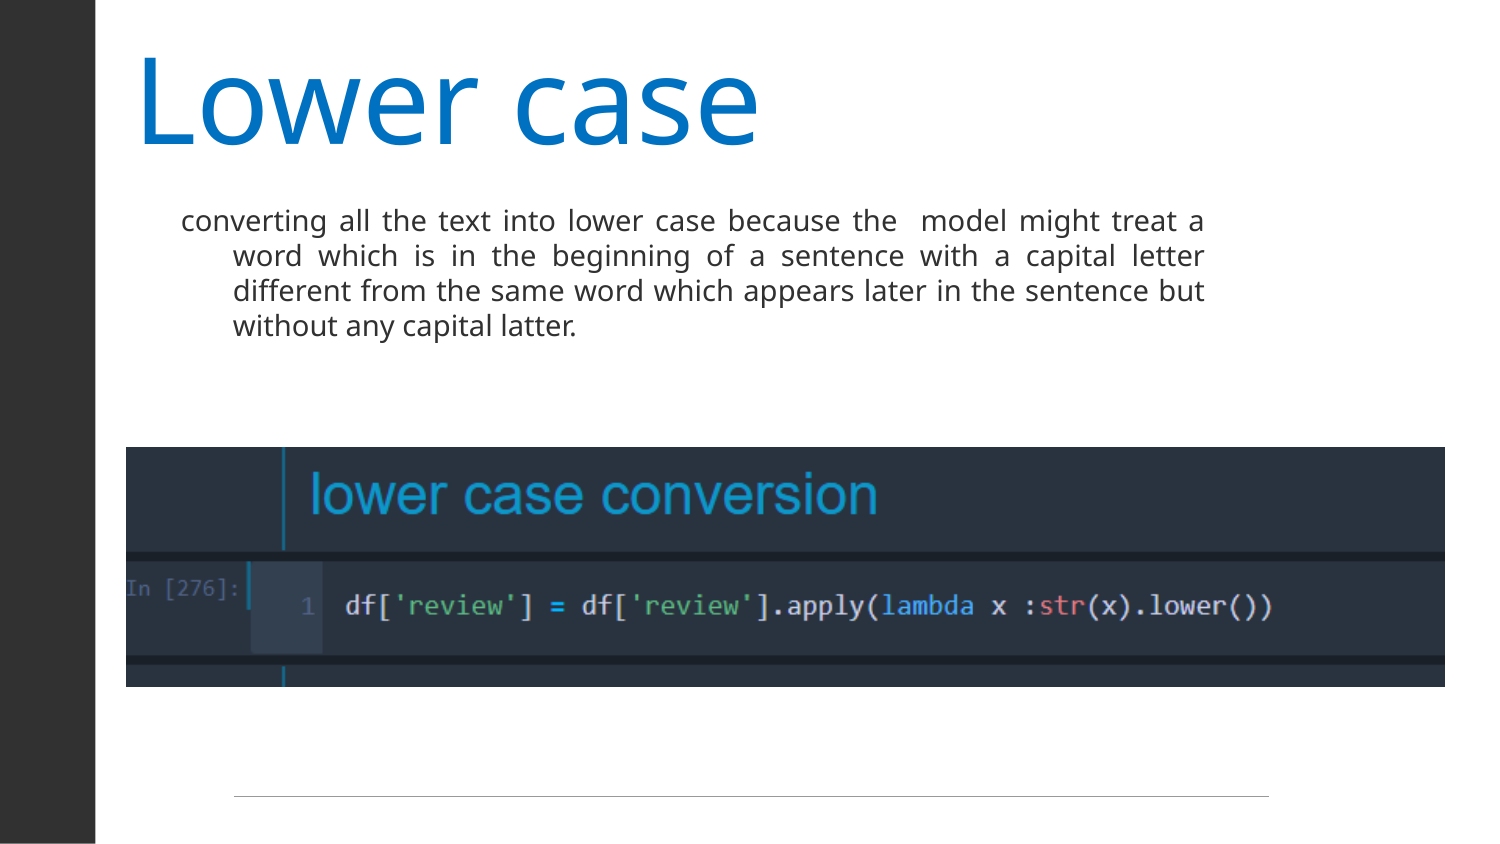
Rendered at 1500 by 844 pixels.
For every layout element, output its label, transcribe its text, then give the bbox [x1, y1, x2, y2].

subtitle converting all the text into lower case because the model might treat a word which is in the beginning of a sentence with a capital letter different from the same word which appears later in the sentence but without any capital latter. [142, 187, 1221, 397]
title Lower case [118, 8, 832, 158]
picture [125, 447, 1446, 687]
